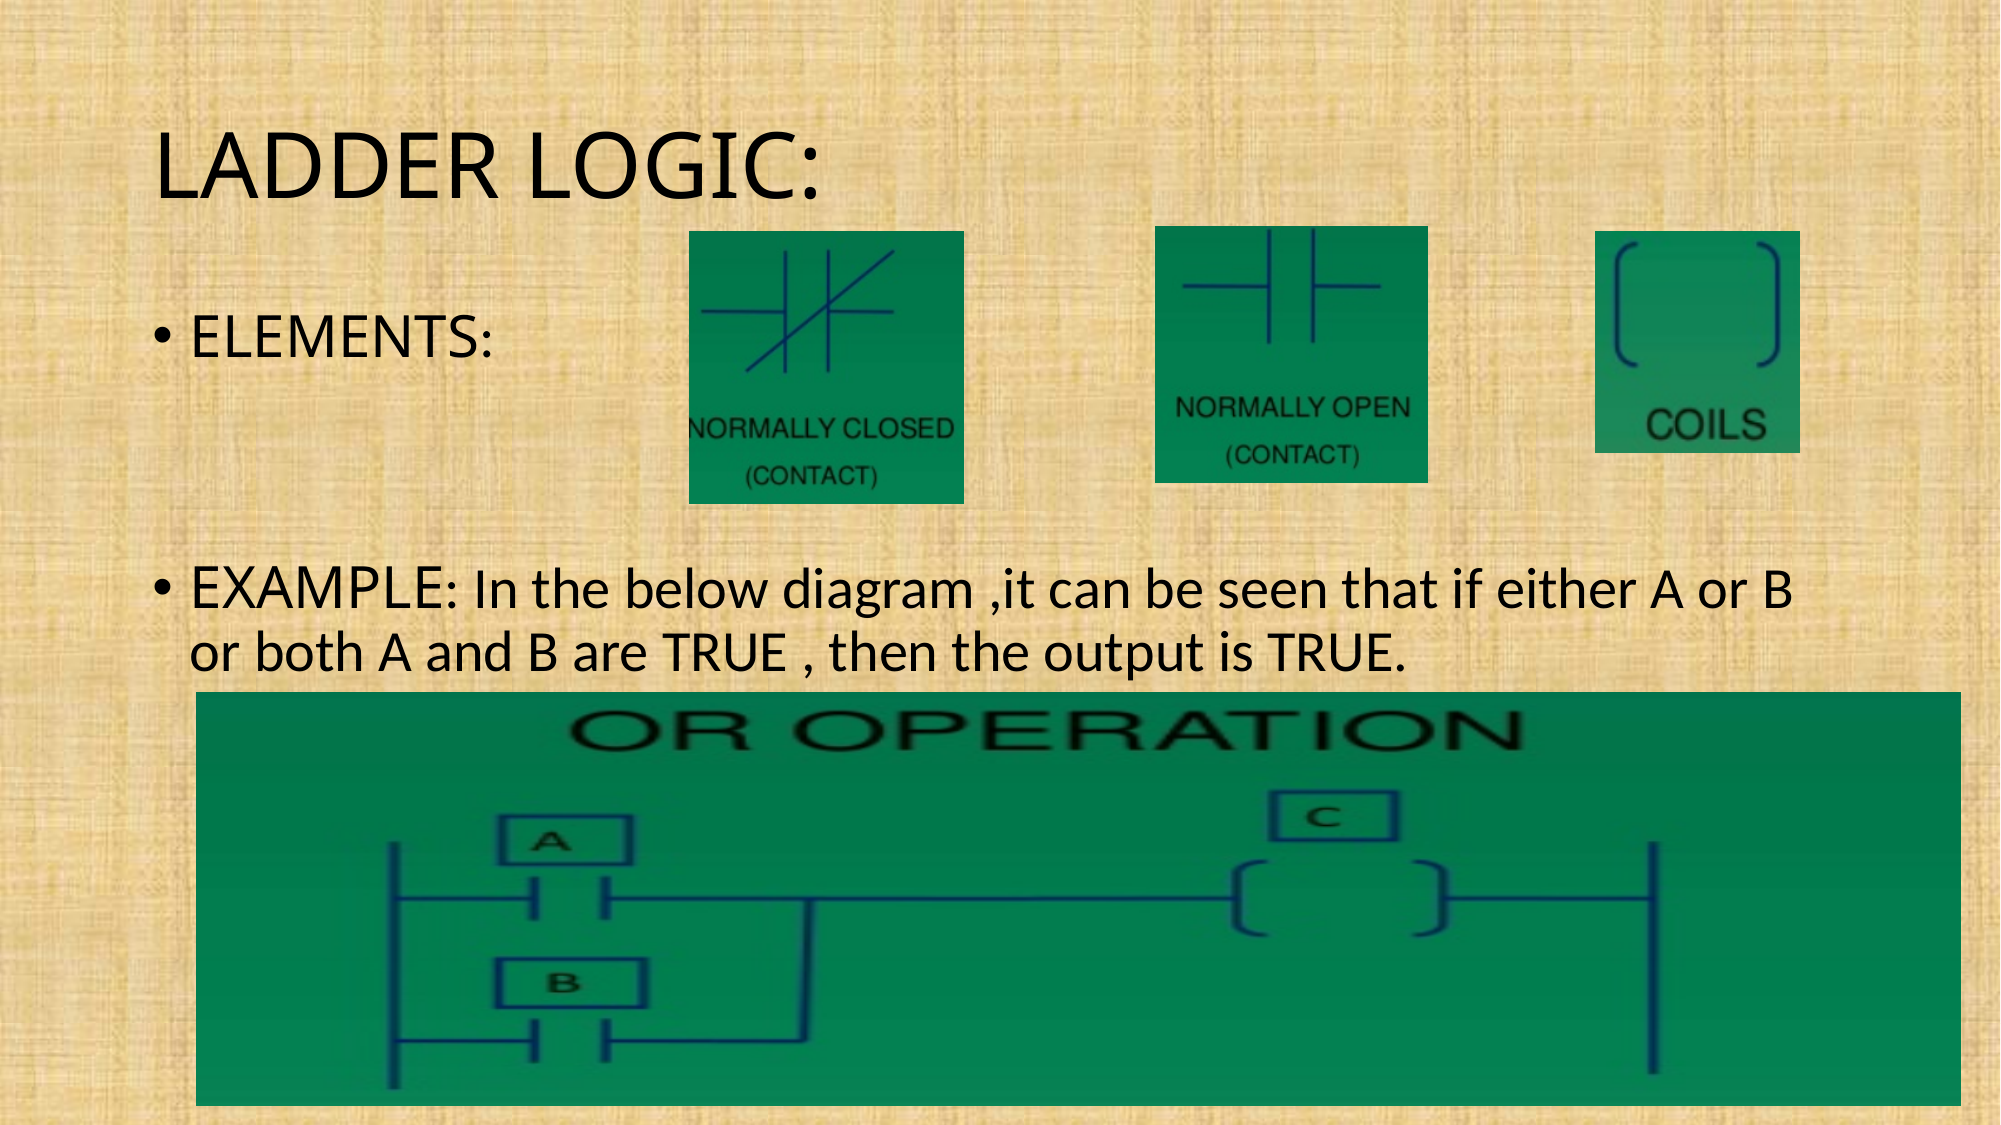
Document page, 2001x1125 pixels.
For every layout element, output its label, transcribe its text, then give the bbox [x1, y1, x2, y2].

picture [0, 0, 2001, 1125]
title LADDER LOGIC: [137, 59, 1863, 278]
list ELEMENTS: EXAMPLE: In the below diagram ,it can be seen that if either A or B or both A and B are TRUE , then the output is TRUE. [137, 299, 1863, 1014]
